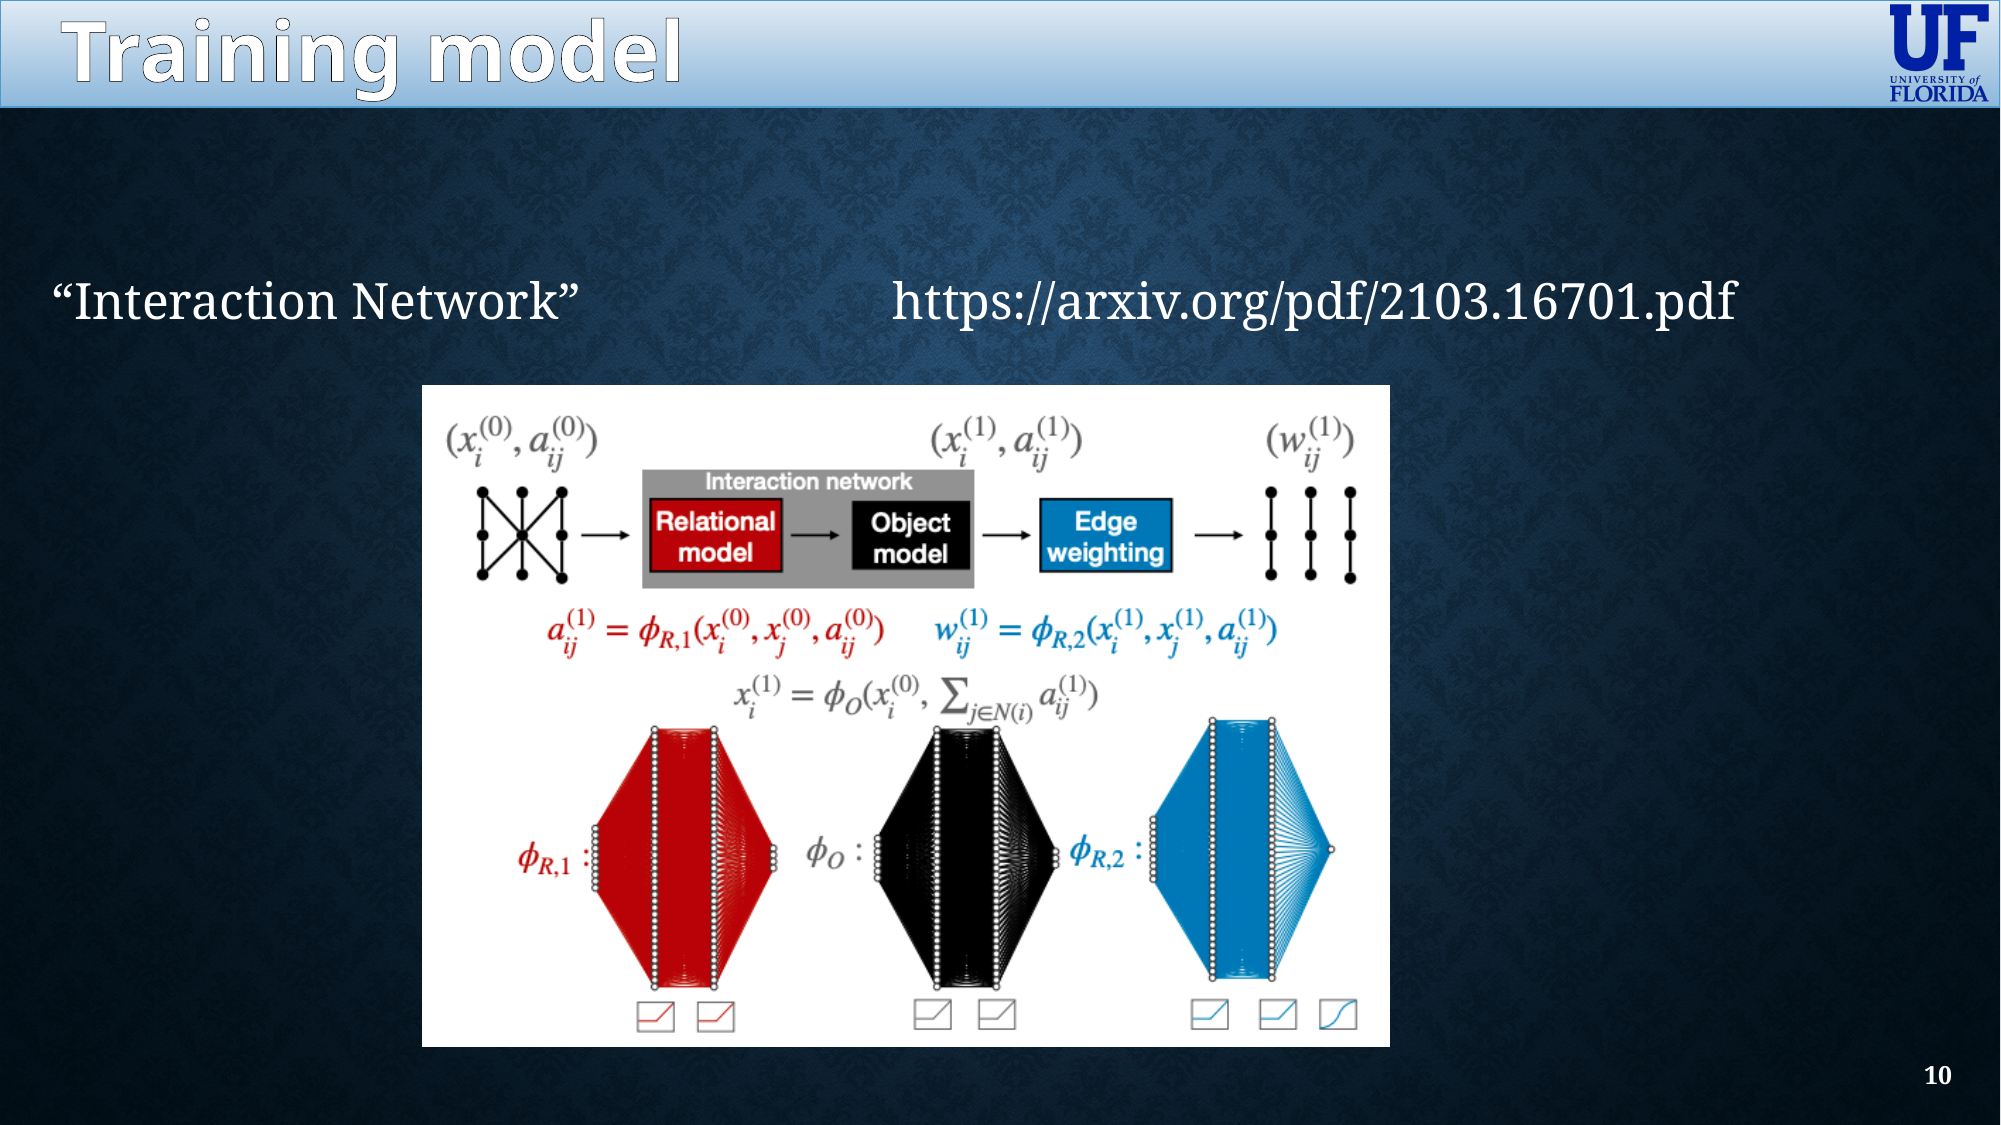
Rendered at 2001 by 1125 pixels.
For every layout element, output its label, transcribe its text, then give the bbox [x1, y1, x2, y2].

picture [1889, 4, 1989, 103]
subtitle “Interaction Network” https://arxiv.org/pdf/2103.16701.pdf [36, 169, 1808, 1047]
picture [422, 384, 1391, 1047]
text_box [0, 0, 2000, 108]
text_box Training model [44, 0, 701, 106]
slide_number 10 [1843, 1046, 1968, 1107]
